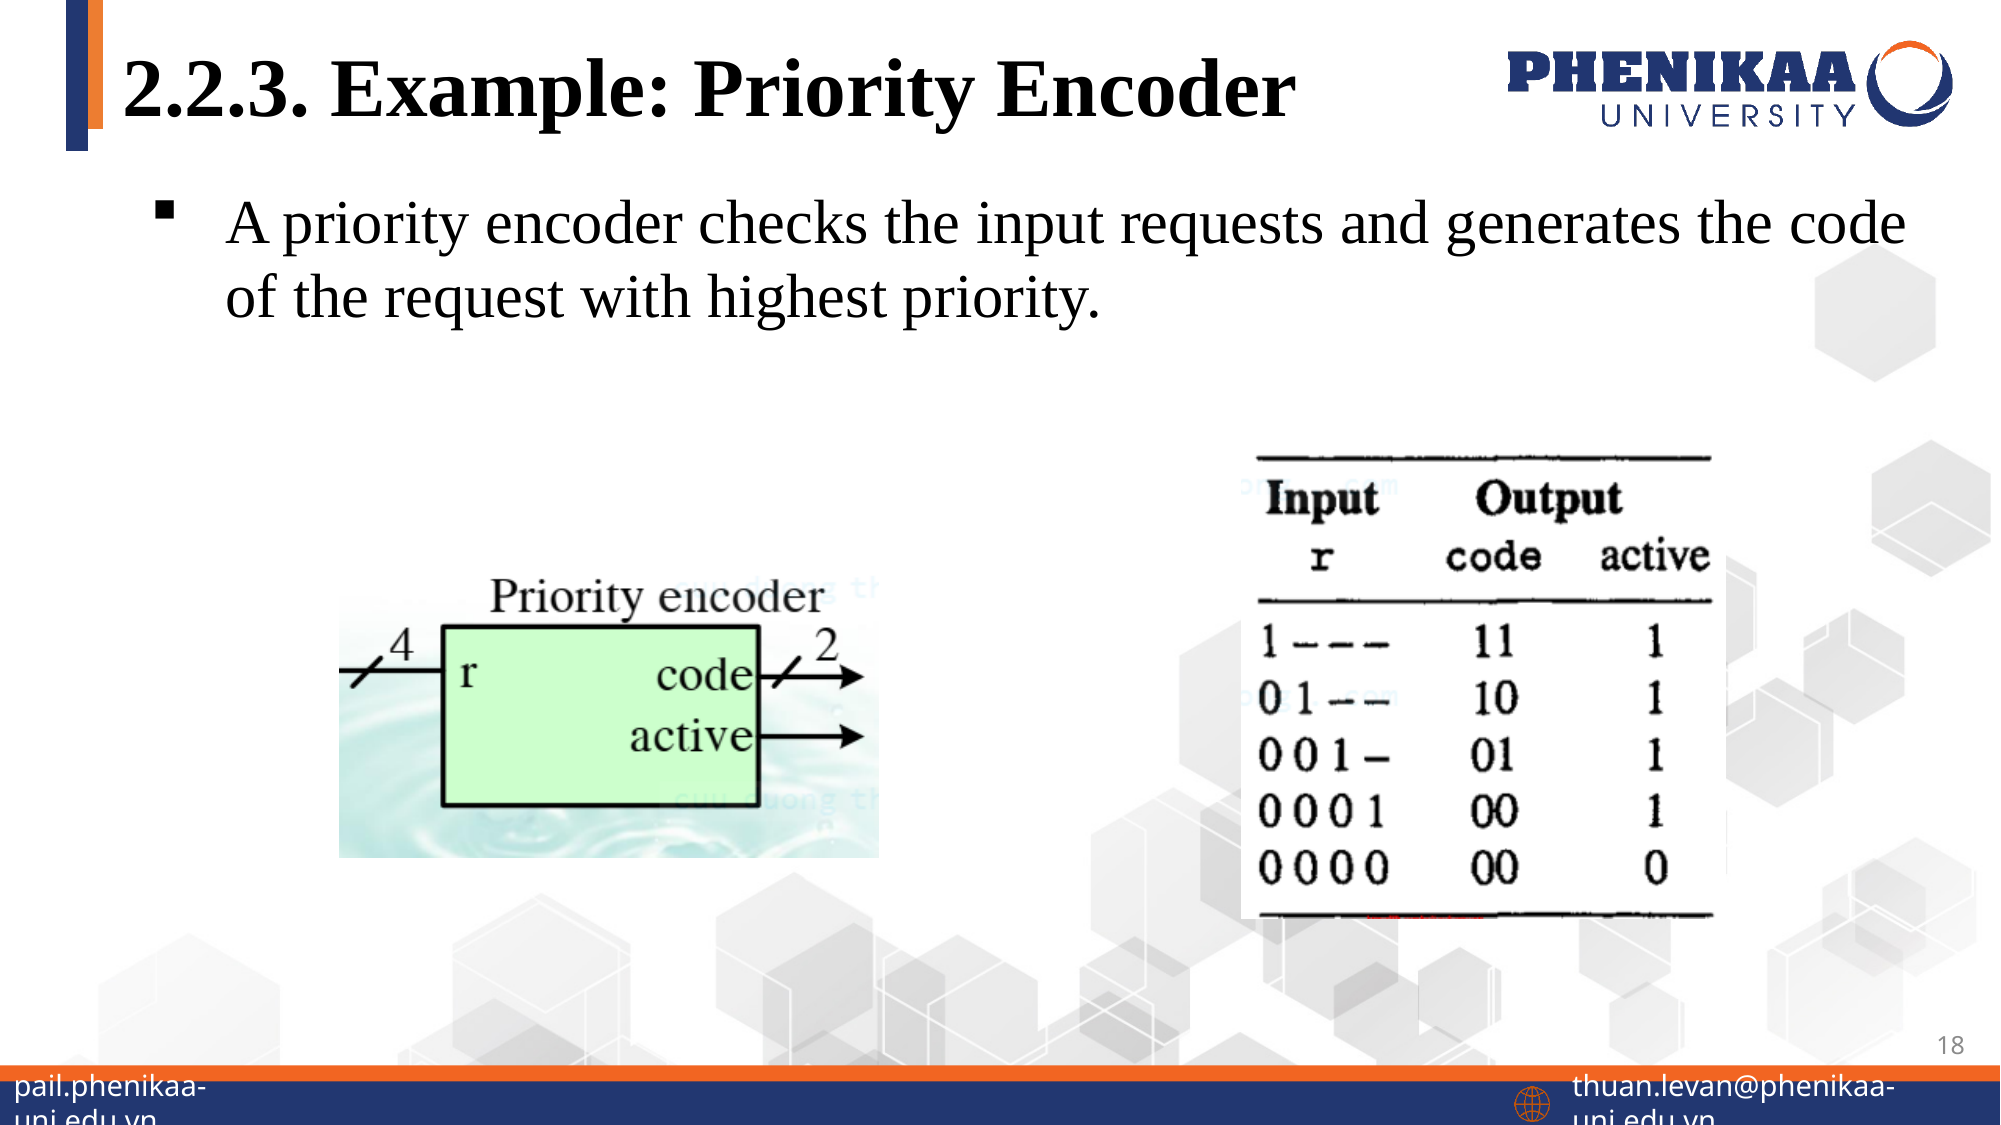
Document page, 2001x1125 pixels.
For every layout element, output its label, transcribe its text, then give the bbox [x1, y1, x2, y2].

title 2.2.3. Example: Priority Encoder [107, 37, 1948, 128]
picture [0, 0, 2000, 1065]
text_box A priority encoder checks the input requests and generates the code of the request with highest priority. [135, 173, 1933, 338]
slide_number 18 [1529, 1016, 1980, 1077]
